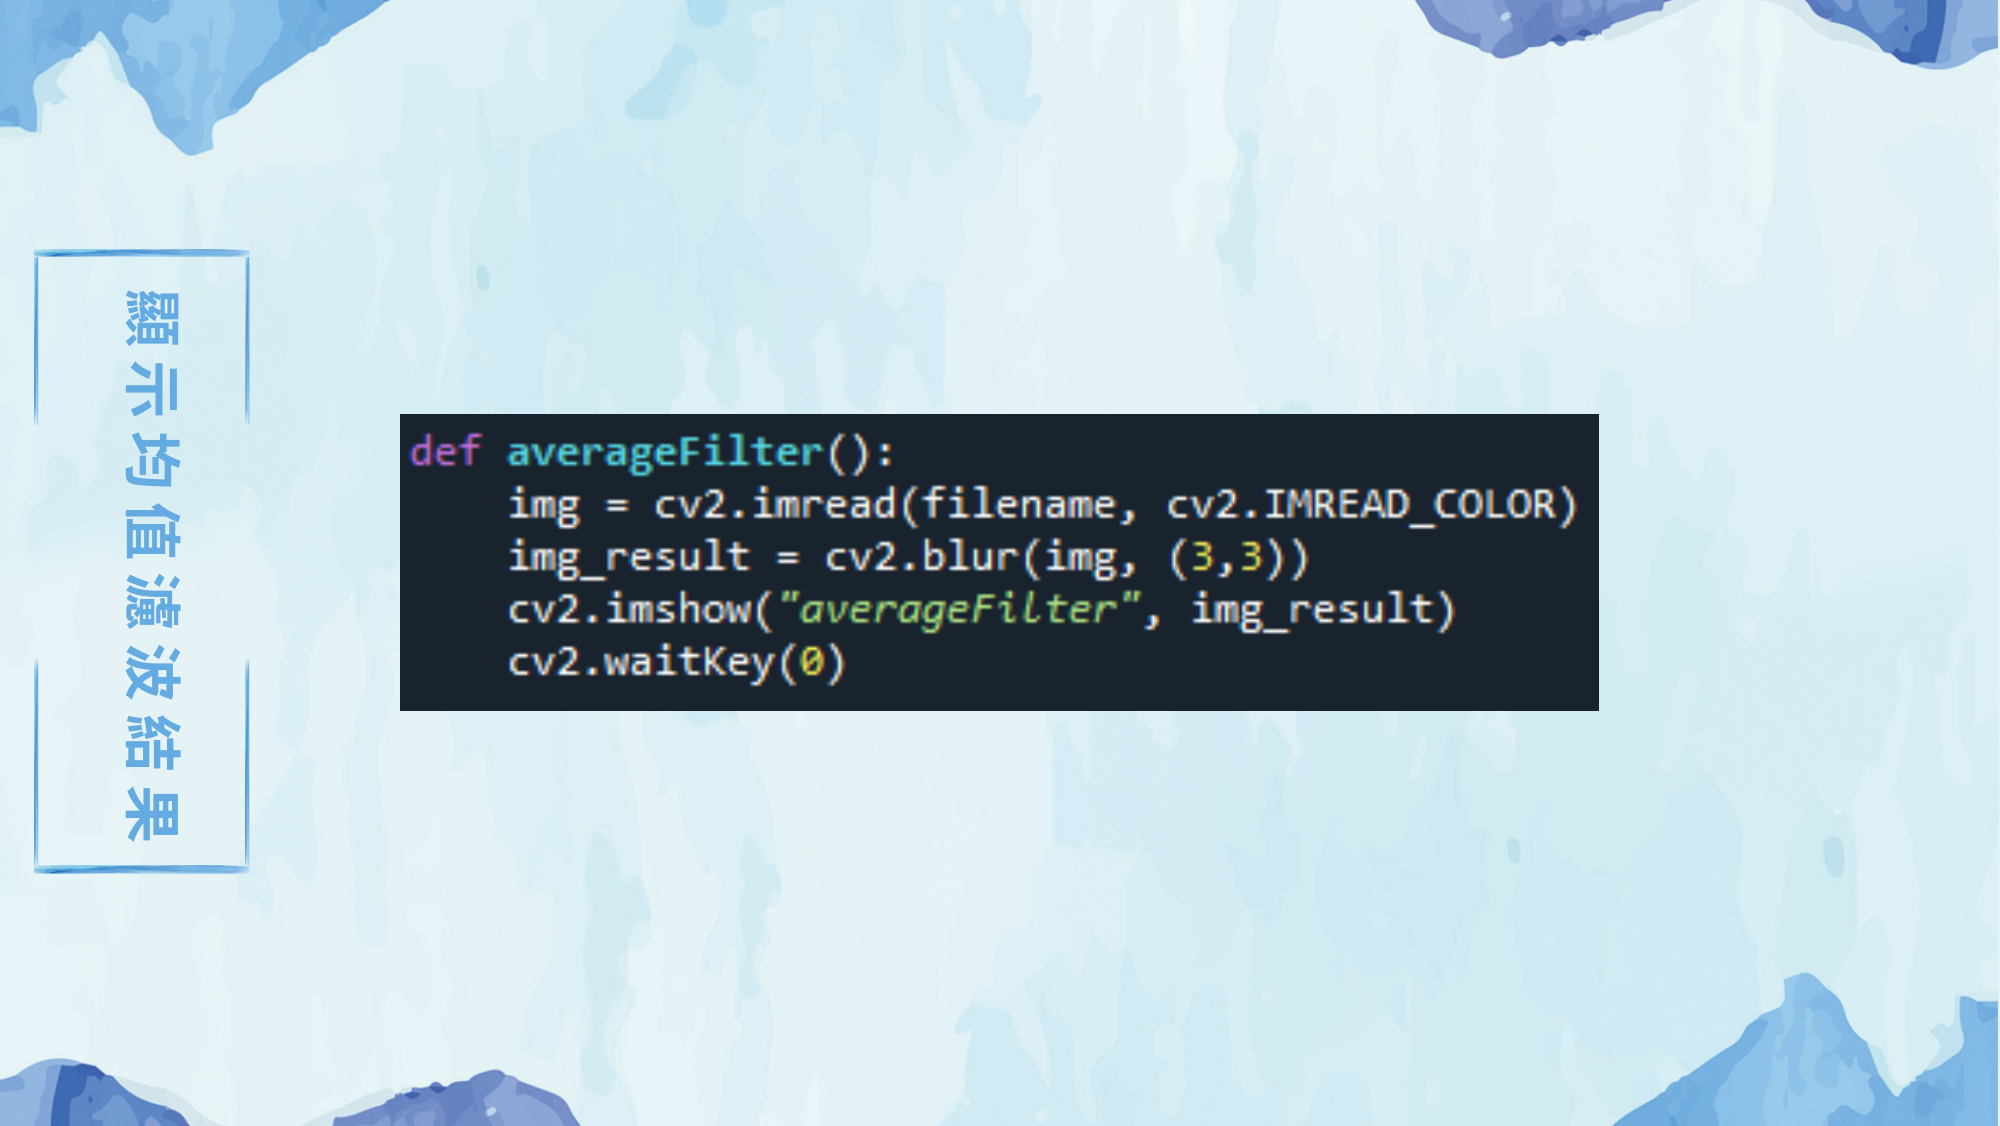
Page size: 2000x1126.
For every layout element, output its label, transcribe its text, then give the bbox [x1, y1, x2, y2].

text_box 顯示均值濾波結果 [95, 434, 197, 658]
picture [0, 0, 2000, 1126]
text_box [33, 659, 250, 874]
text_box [33, 249, 250, 427]
